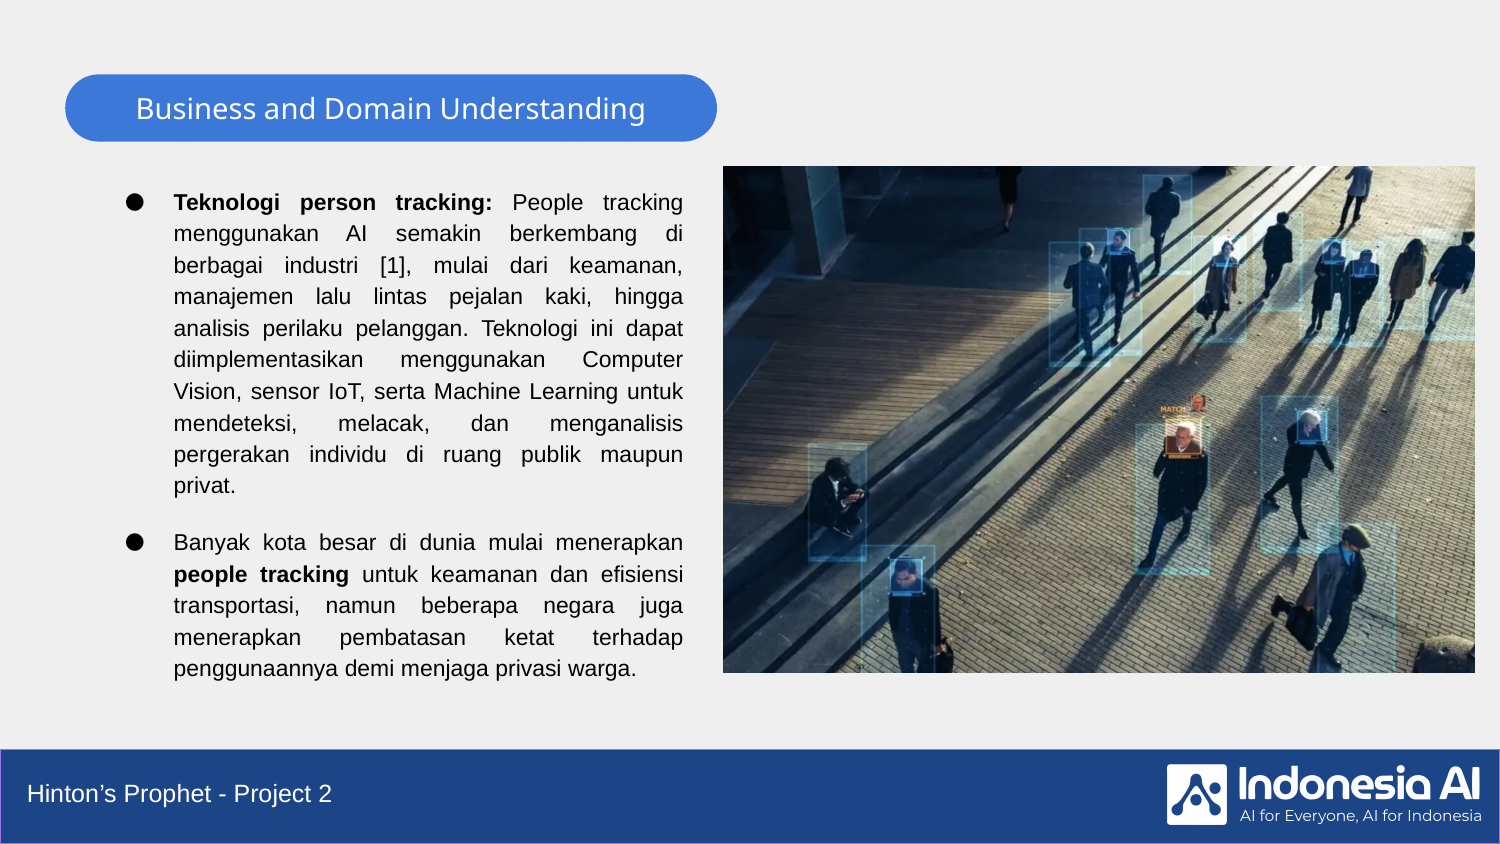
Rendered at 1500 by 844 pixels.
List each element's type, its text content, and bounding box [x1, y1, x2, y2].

text_box [0, 749, 1500, 844]
text_box Teknologi person tracking: People tracking menggunakan AI semakin berkembang di berbagai industri [1], mulai dari keamanan, manajemen lalu lintas pejalan kaki, hingga analisis perilaku pelanggan. Teknologi ini dapat diimplementasikan menggunakan Computer Vision, sensor IoT, serta Machine Learning untuk mendeteksi, melacak, dan menganalisis pergerakan individu di ruang publik maupun privat. Banyak kota besar di dunia mulai menerapkan people tracking untuk keamanan dan efisiensi transportasi, namun beberapa negara juga menerapkan pembatasan ketat terhadap penggunaannya demi menjaga privasi warga. [83, 168, 699, 697]
picture [723, 166, 1476, 673]
text_box Business and Domain Understanding [65, 74, 718, 142]
title Hinton’s Prophet - Project 2 [11, 762, 675, 831]
picture [1167, 764, 1481, 825]
